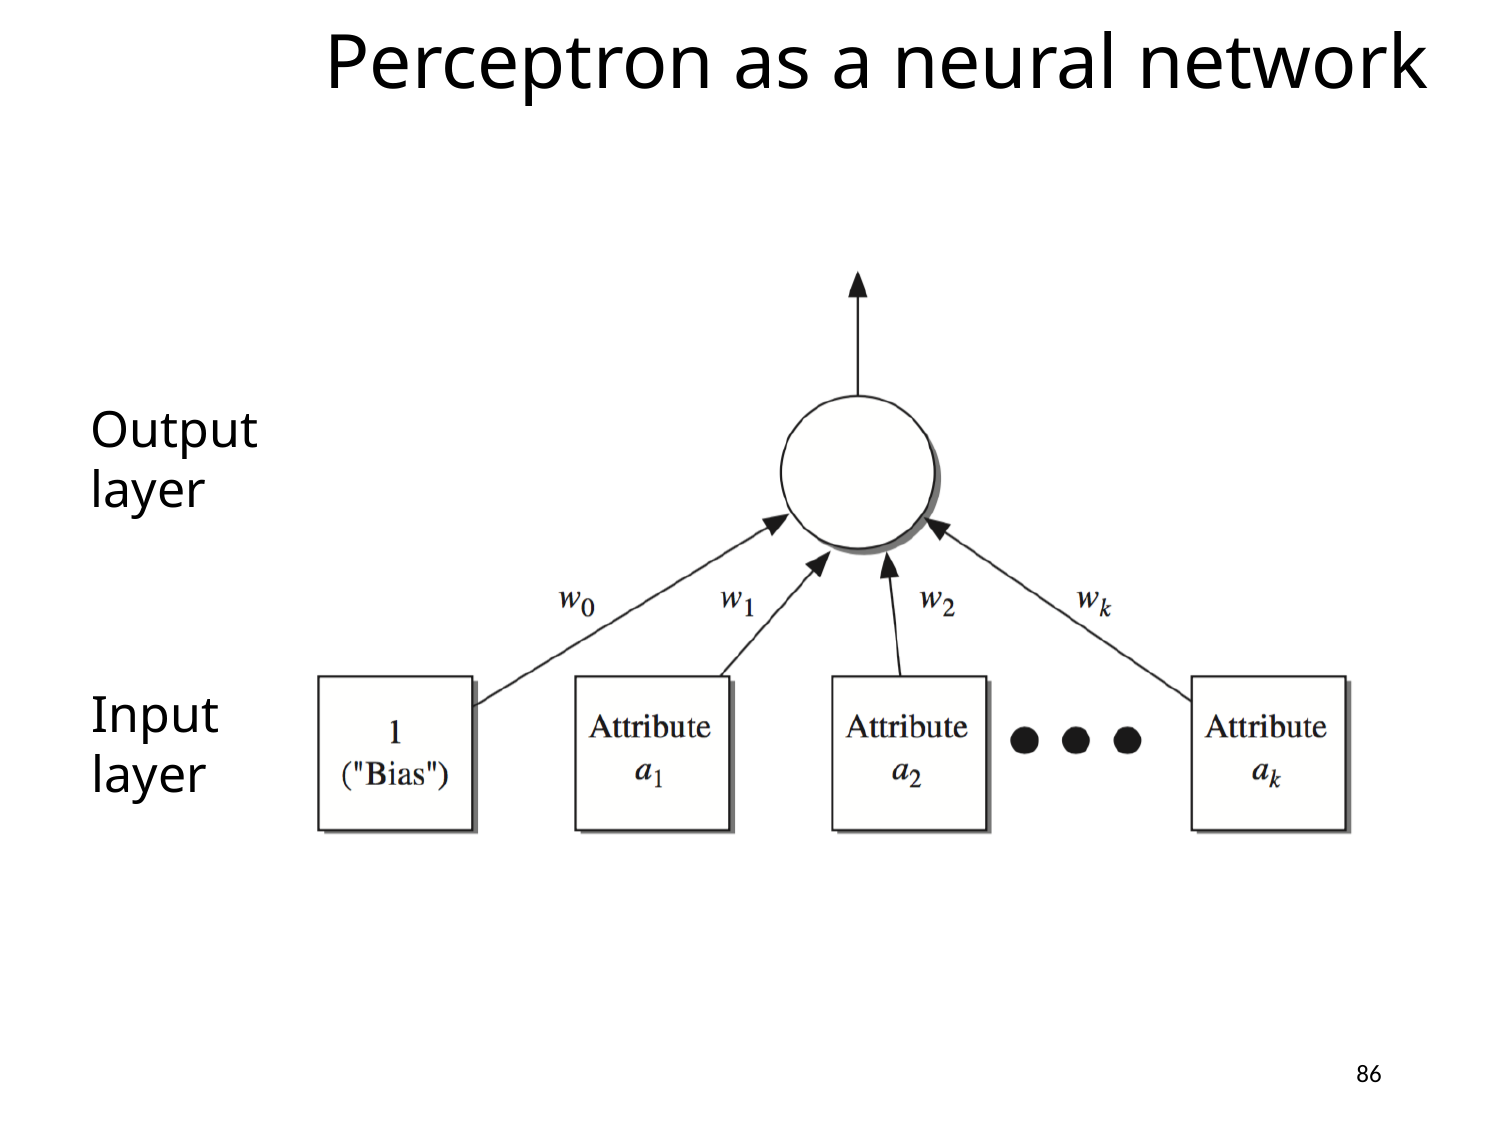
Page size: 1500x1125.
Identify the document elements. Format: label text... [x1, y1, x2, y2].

text_box Output layer [75, 390, 274, 526]
text_box Input layer [76, 674, 235, 810]
title Perceptron as a neural network [309, 0, 1500, 159]
slide_number 86 [1059, 1042, 1397, 1103]
picture [281, 242, 1402, 848]
